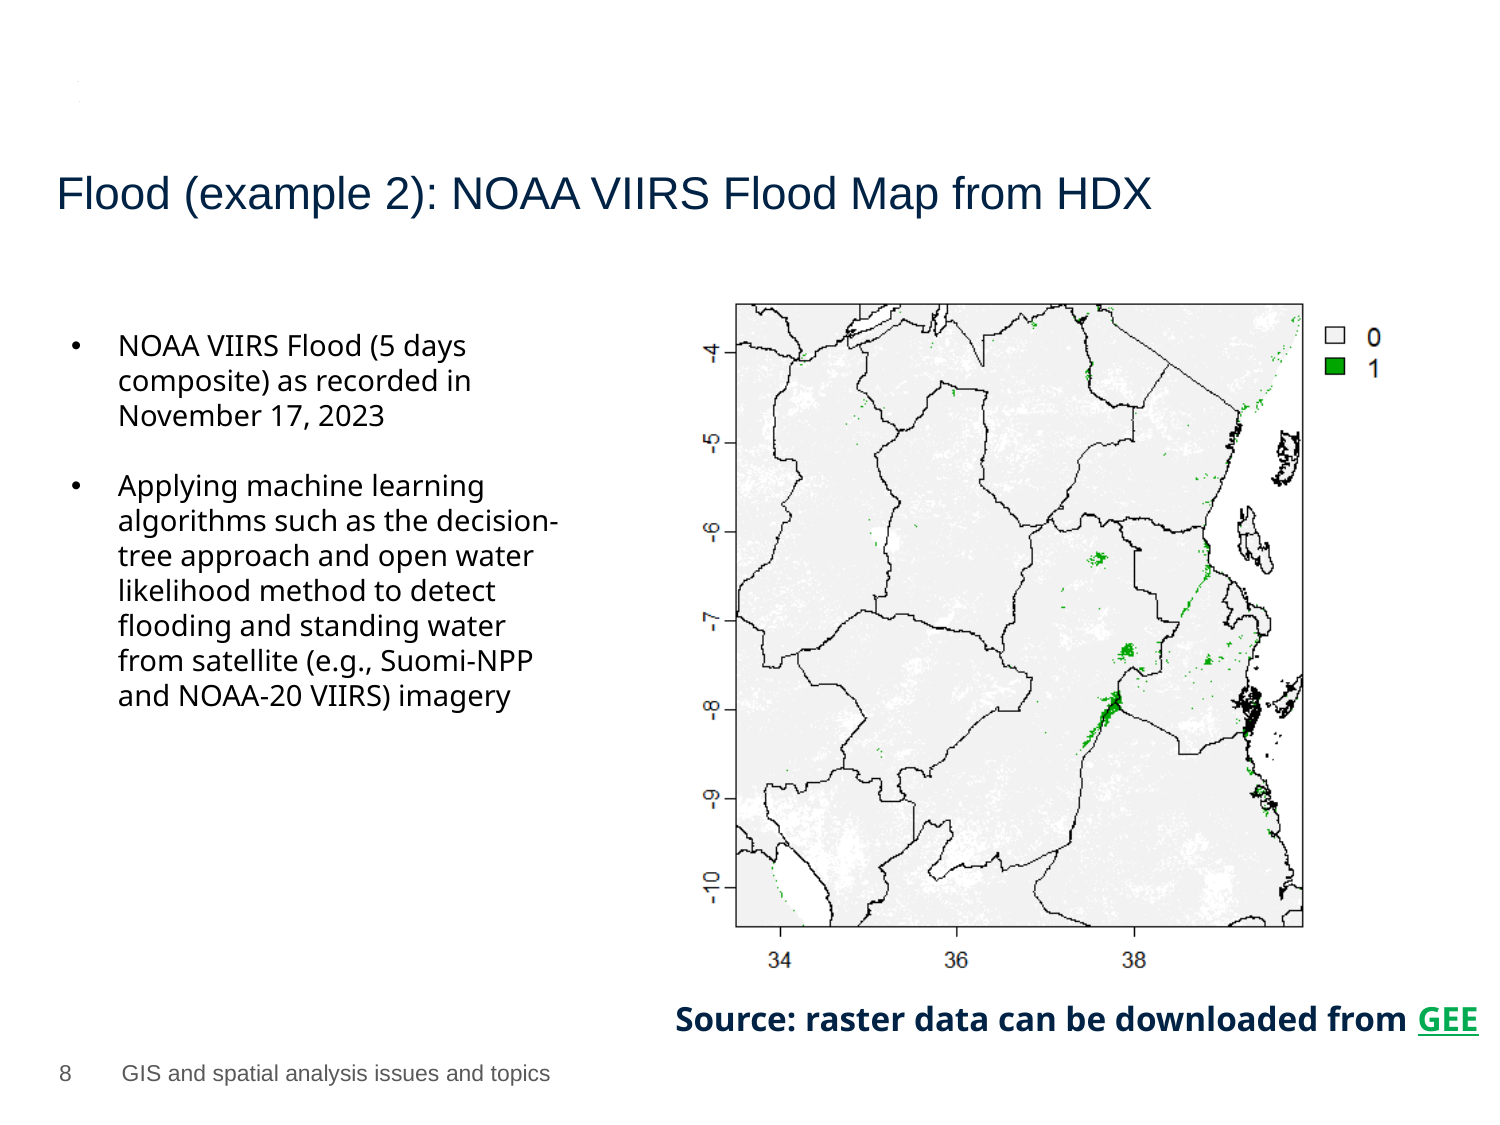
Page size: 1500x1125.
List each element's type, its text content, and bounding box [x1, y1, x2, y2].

slide_number 7 [59, 1042, 112, 1103]
footer GIS and spatial analysis issues and topics [121, 1042, 1092, 1103]
title Flood (example 2): NOAA VIIRS Flood Map from HDX [56, 49, 1441, 219]
text_box Source: raster data can be downloaded from GEE [660, 990, 1494, 1051]
text_box NOAA VIIRS Flood (5 days composite) as recorded in November 17, 2023 Applying machine learning algorithms such as the decision-tree approach and open water likelihood method to detect flooding and standing water from satellite (e.g., Suomi-NPP and NOAA-20 VIIRS) imagery [56, 320, 586, 895]
picture [675, 274, 1422, 995]
